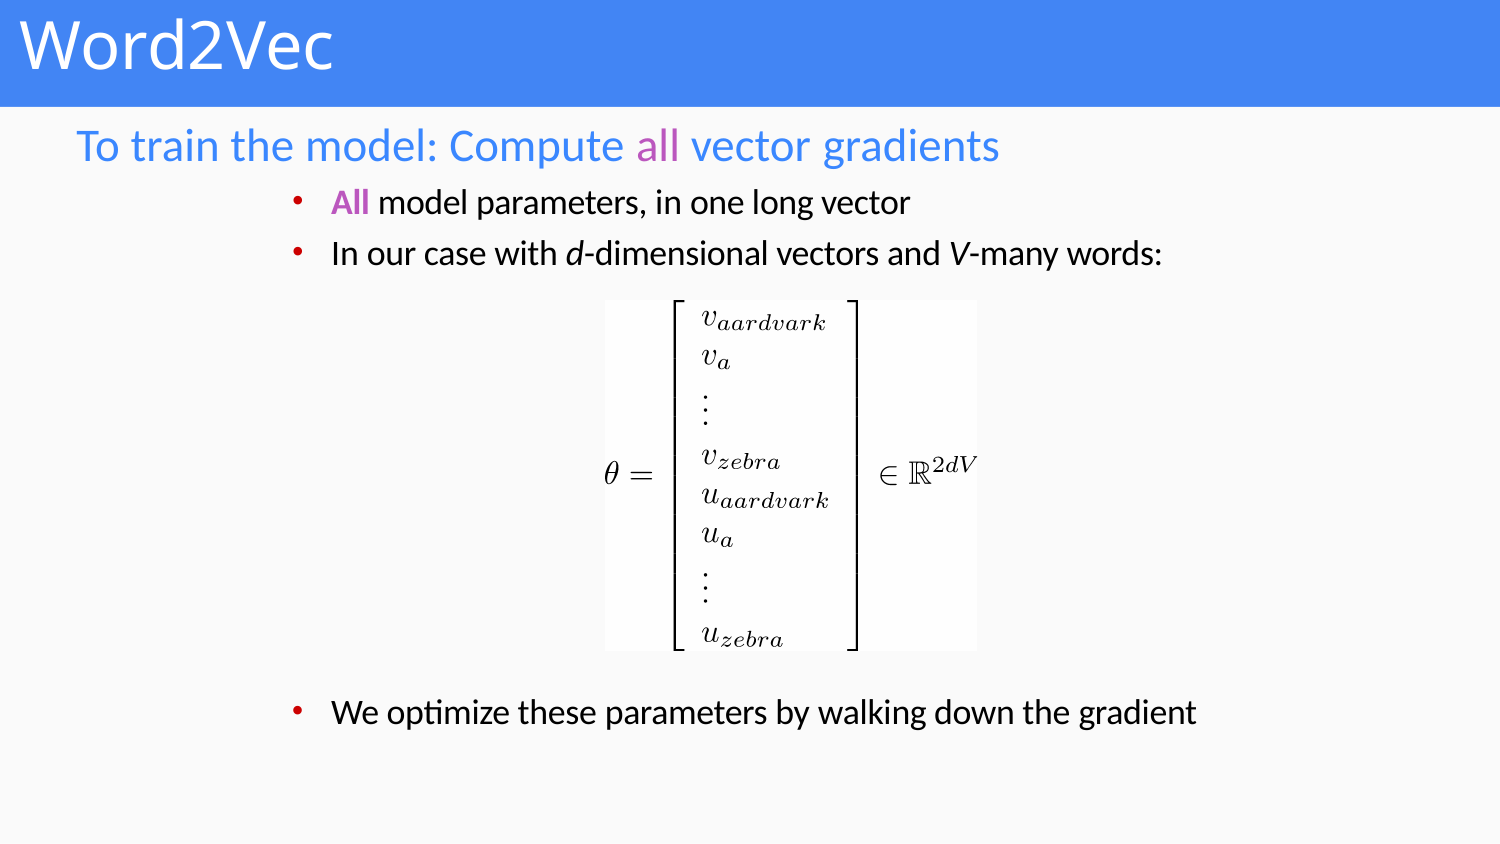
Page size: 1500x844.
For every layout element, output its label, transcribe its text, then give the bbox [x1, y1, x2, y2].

text_box All model parameters, in one long vector In our case with d-dimensional vectors and V-many words: [290, 169, 1208, 273]
title Word2Vec [19, 3, 1481, 84]
text_box [605, 300, 978, 651]
text_box We optimize these parameters by walking down the gradient [290, 679, 1209, 732]
text_box To train the model: Compute all vector gradients [75, 113, 1045, 172]
